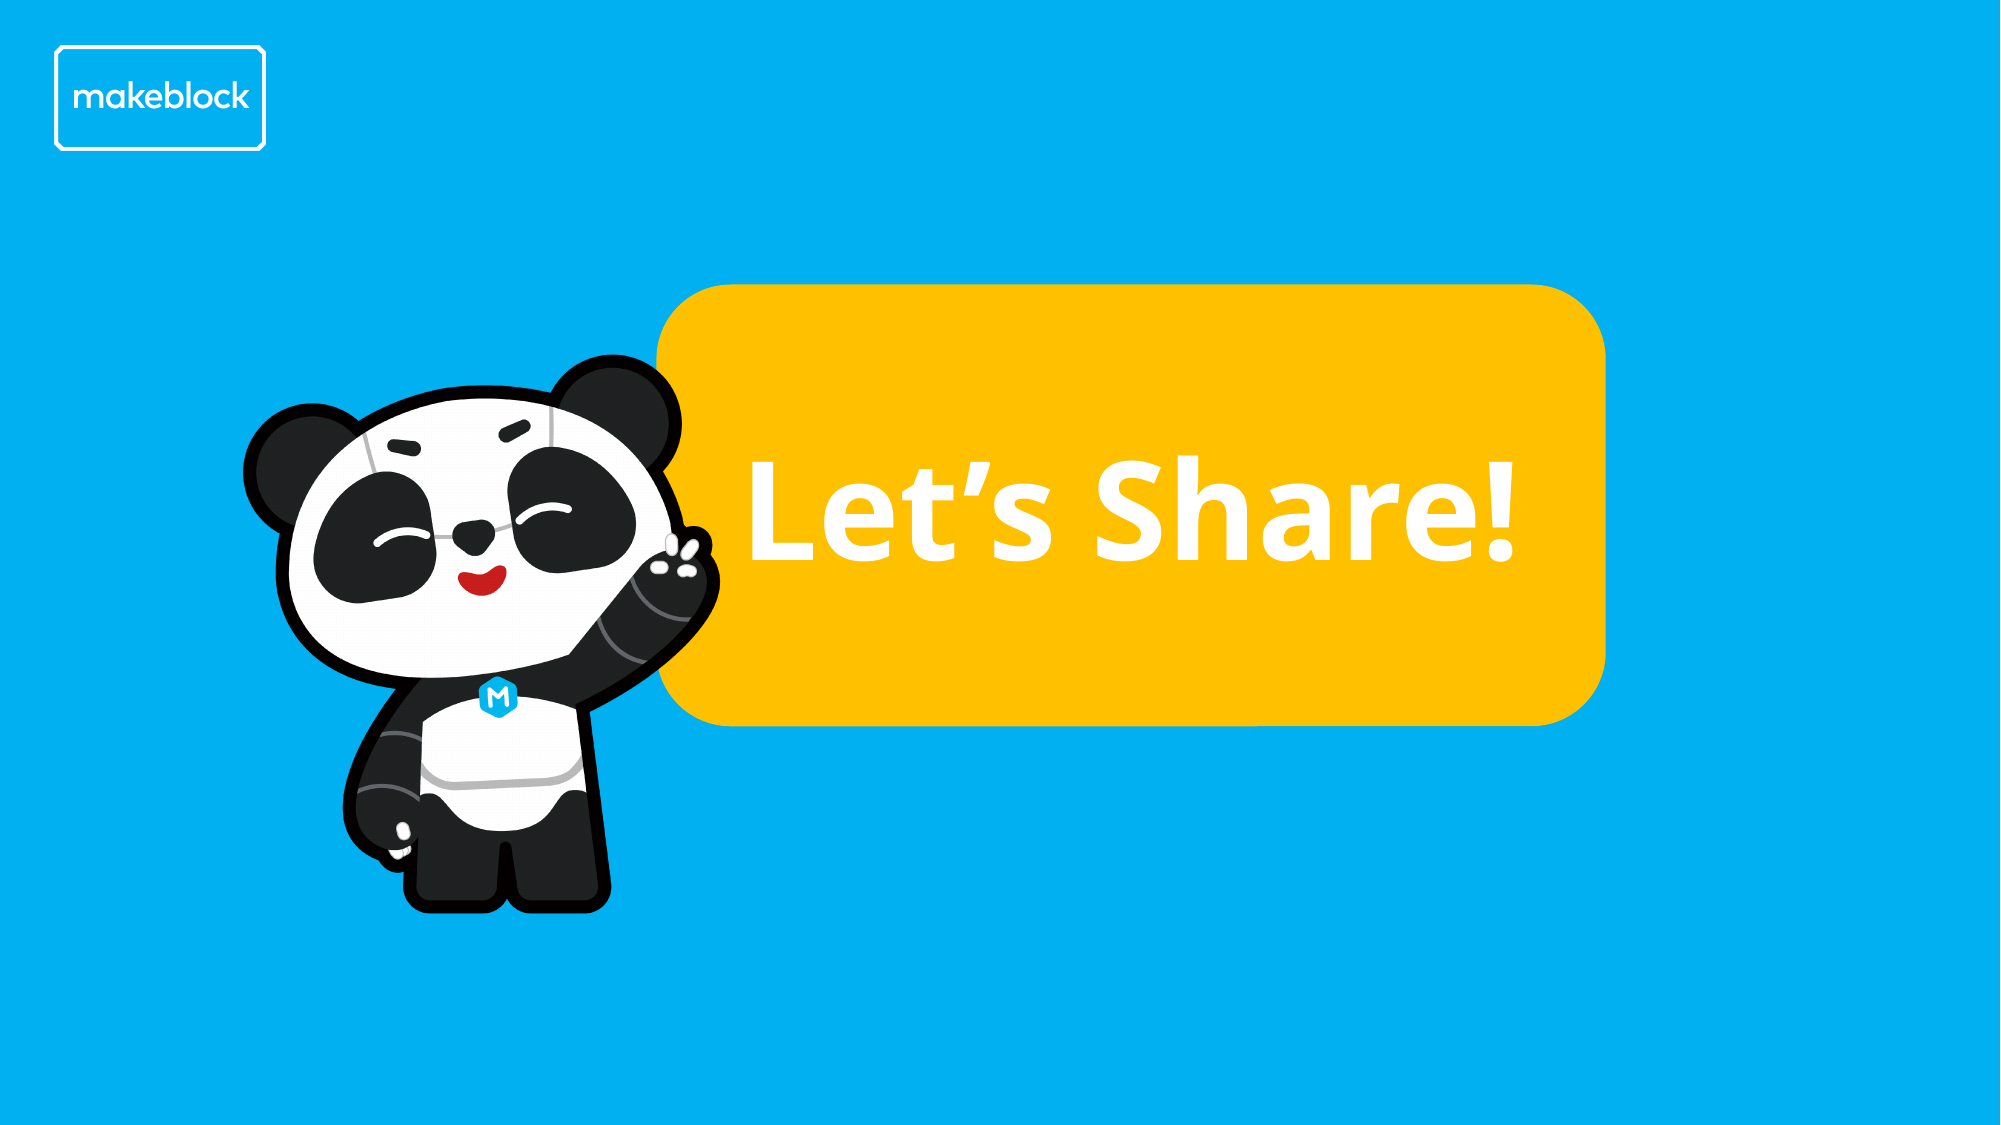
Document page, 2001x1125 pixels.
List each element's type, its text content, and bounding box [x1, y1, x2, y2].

text_box Let’s Share! [659, 285, 1605, 726]
picture [55, 46, 265, 150]
picture [244, 344, 771, 912]
